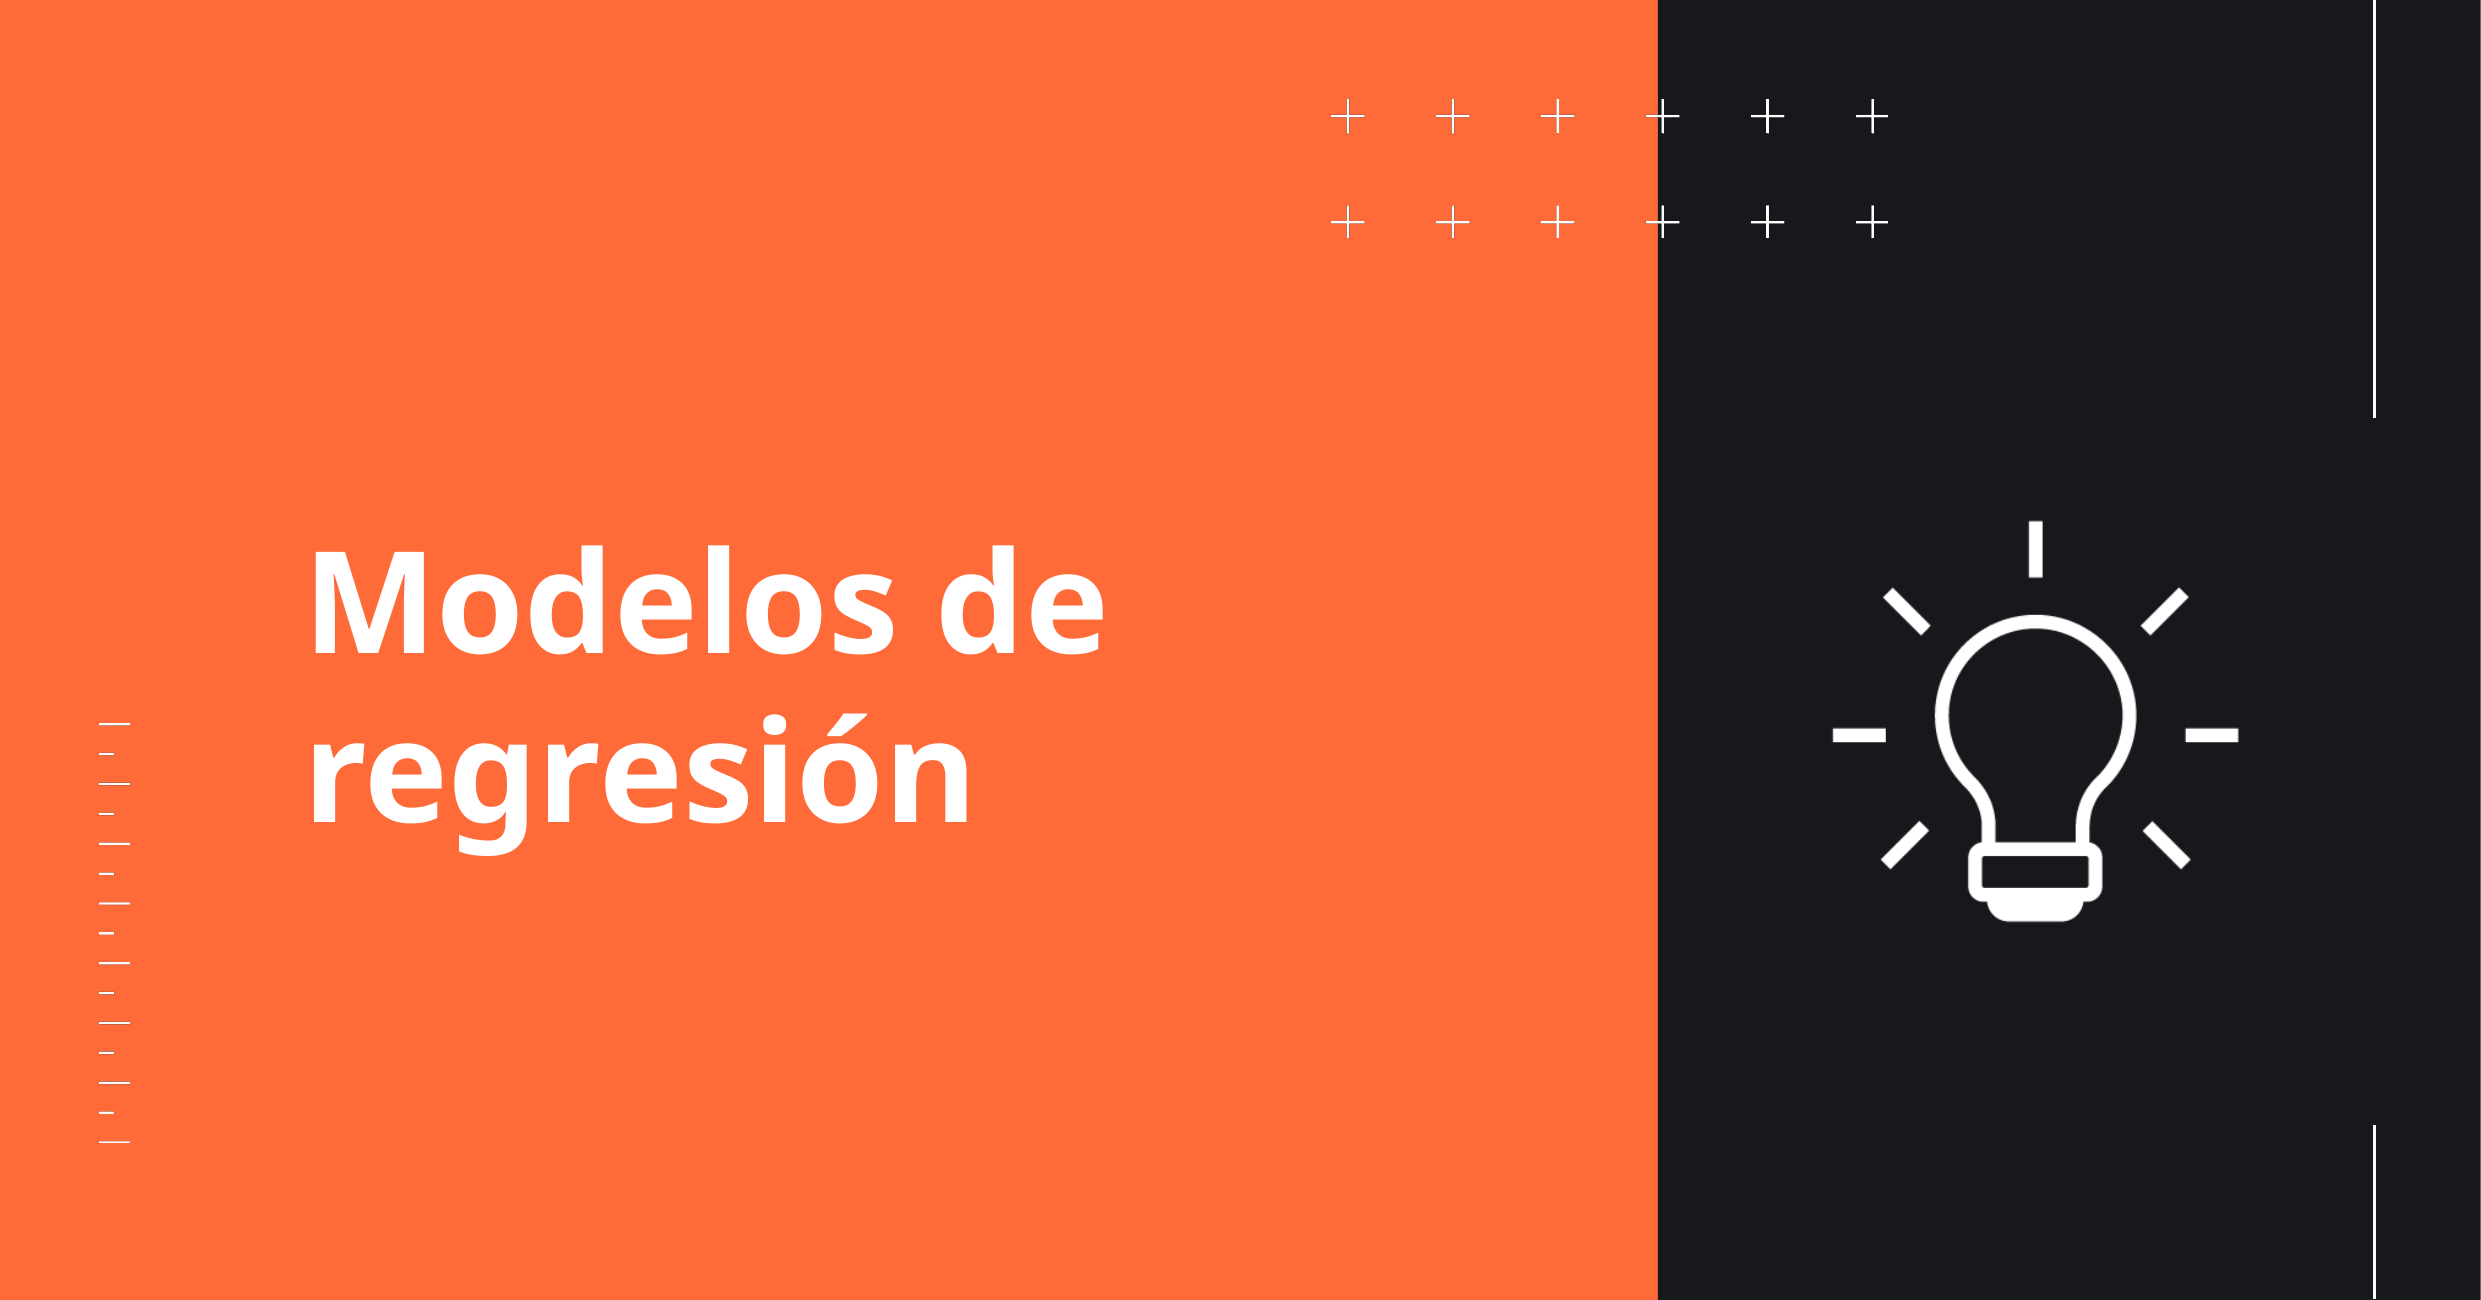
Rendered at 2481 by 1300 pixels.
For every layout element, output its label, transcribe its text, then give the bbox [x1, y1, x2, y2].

picture [1788, 473, 2284, 970]
picture [99, 723, 130, 1143]
picture [1331, 99, 1888, 239]
text_box Modelos de regresión [278, 392, 1463, 971]
text_box [1657, 0, 2481, 1300]
text_box [0, 0, 1657, 1300]
